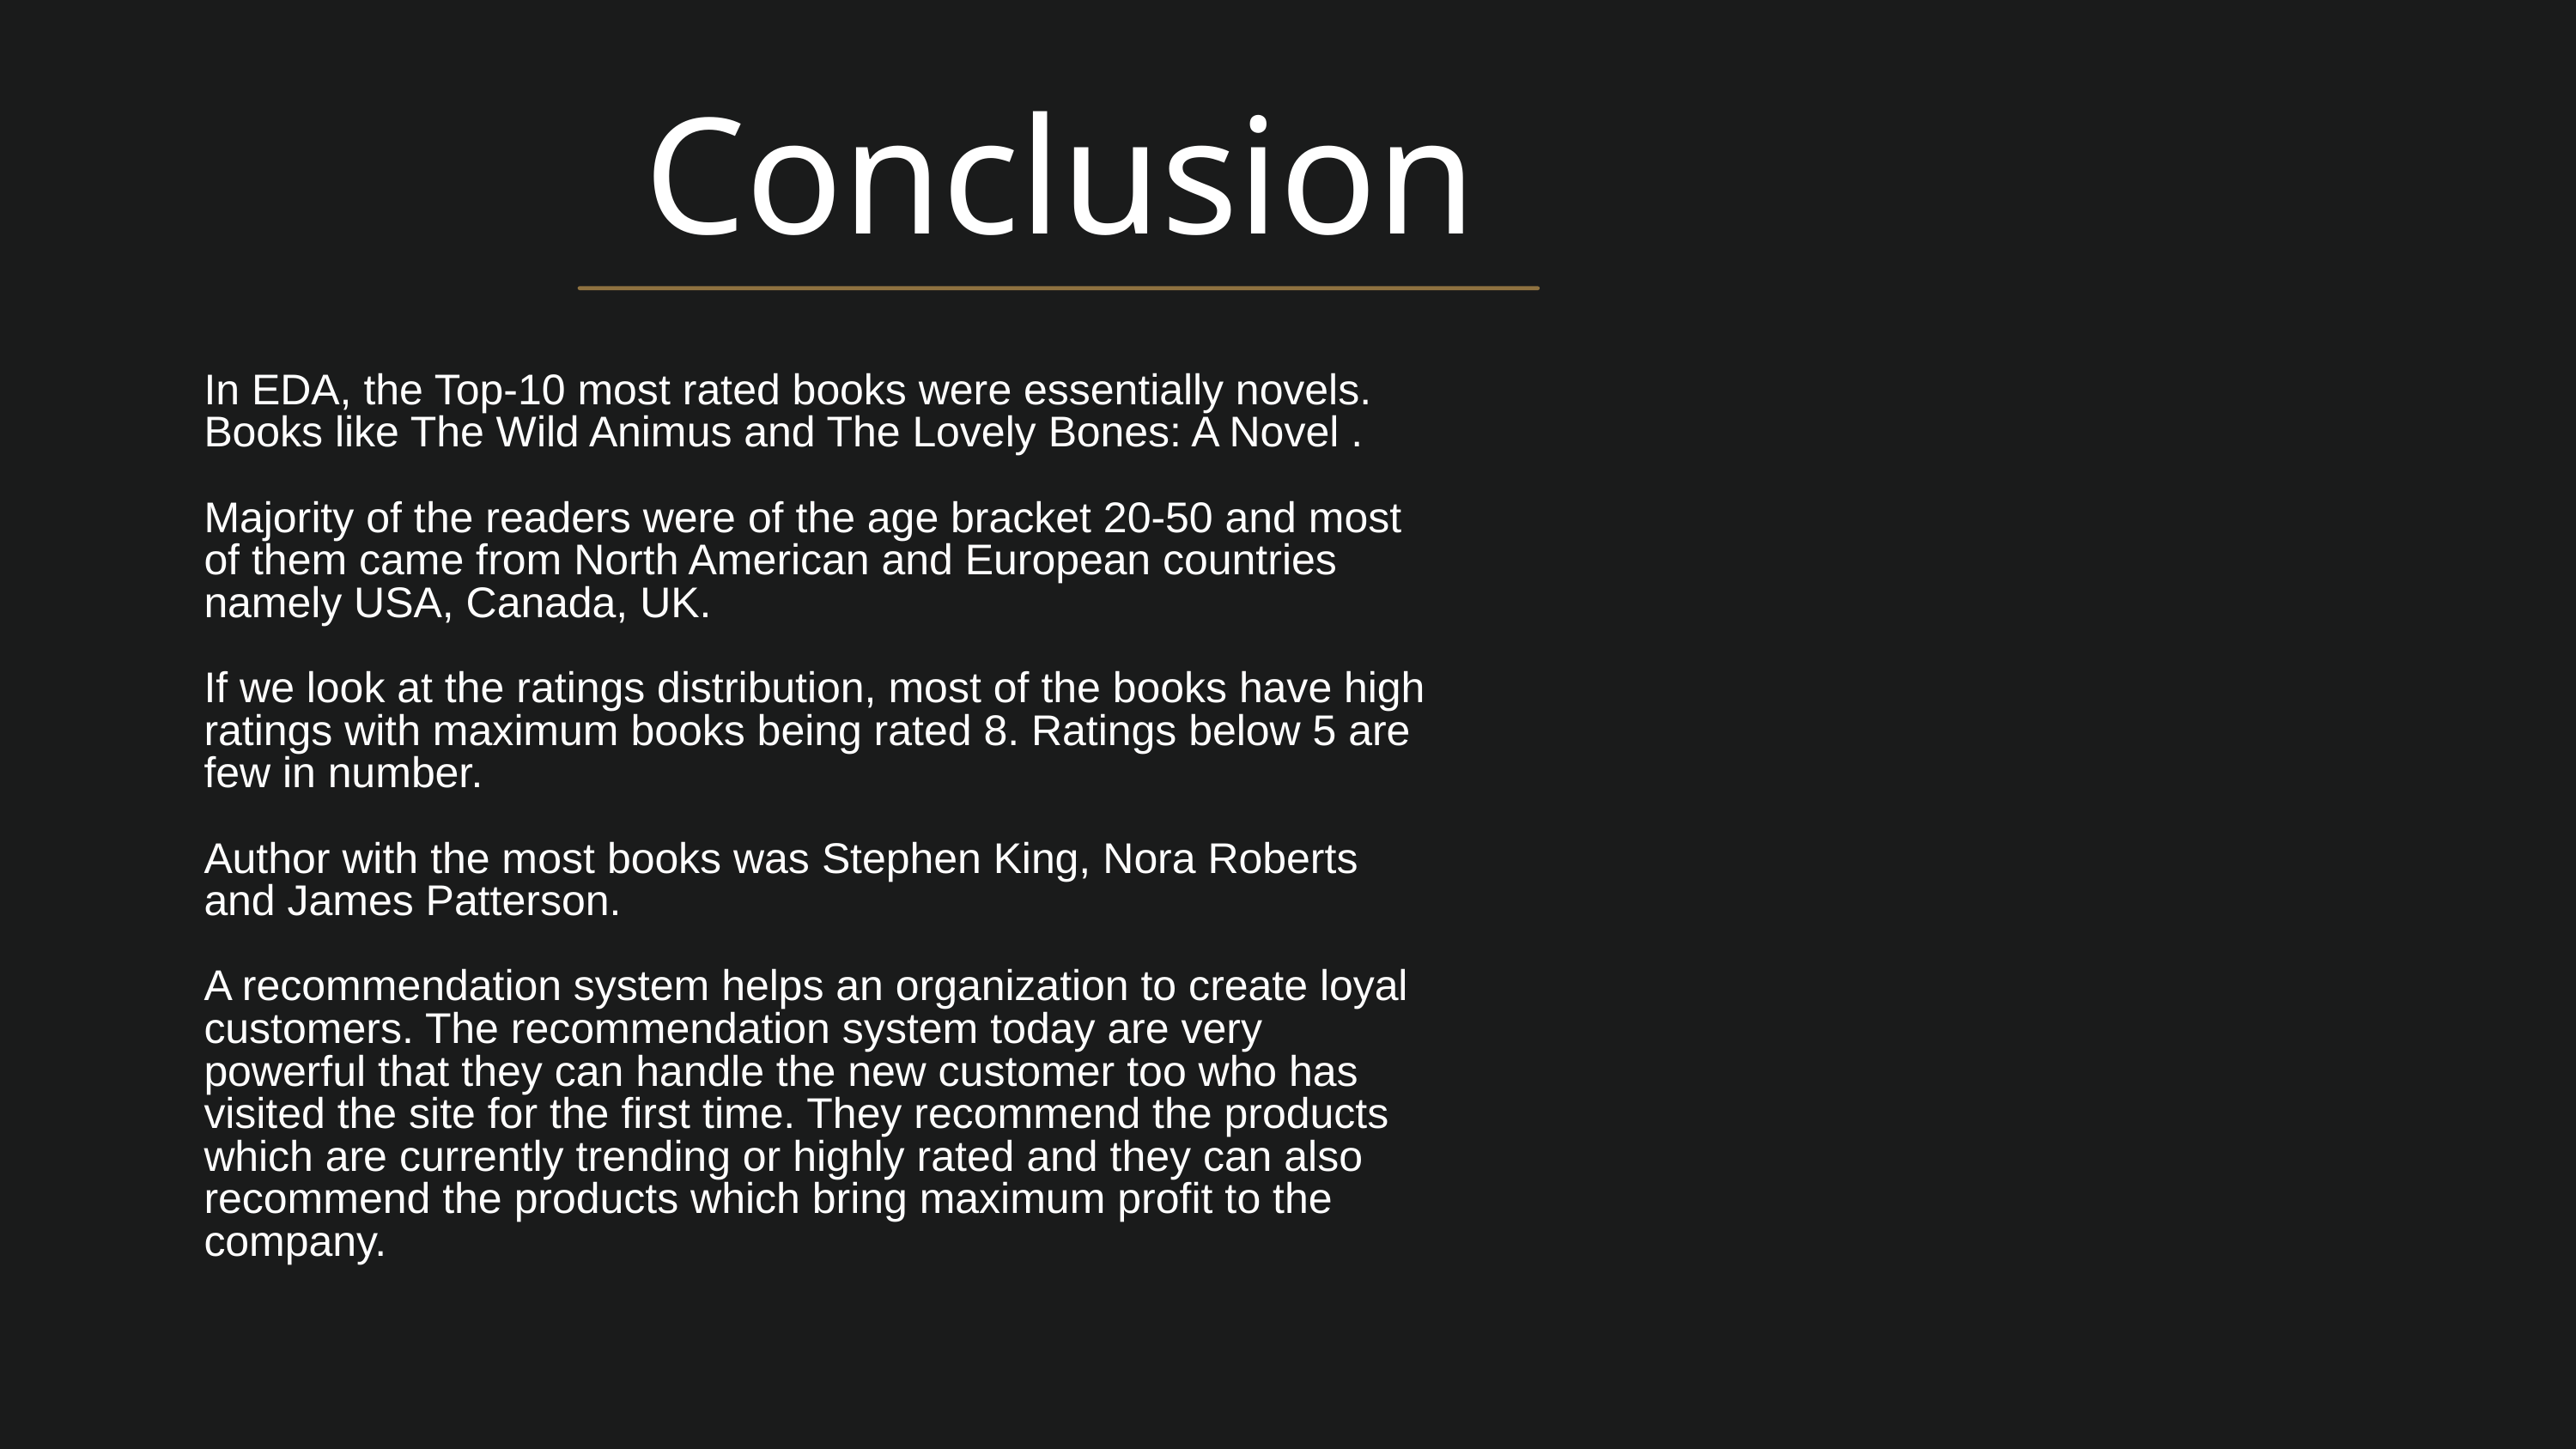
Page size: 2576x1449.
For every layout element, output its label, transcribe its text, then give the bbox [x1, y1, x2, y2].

text_box Conclusion [643, 105, 1599, 267]
text_box In EDA, the Top-10 most rated books were essentially novels. Books like The Wild Animus and The Lovely Bones: A Novel . Majority of the readers were of the age bracket 20-50 and most of them came from North American and European countries namely USA, Canada, UK. If we look at the ratings distribution, most of the books have high ratings with maximum books being rated 8. Ratings below 5 are few in number. Author with the most books was Stephen King, Nora Roberts and James Patterson. A recommendation system helps an organization to create loyal customers. The recommendation system today are very powerful that they can handle the new customer too who has visited the site for the first time. They recommend the products which are currently trending or highly rated and they can also recommend the products which bring maximum profit to the company. [204, 370, 1436, 1308]
